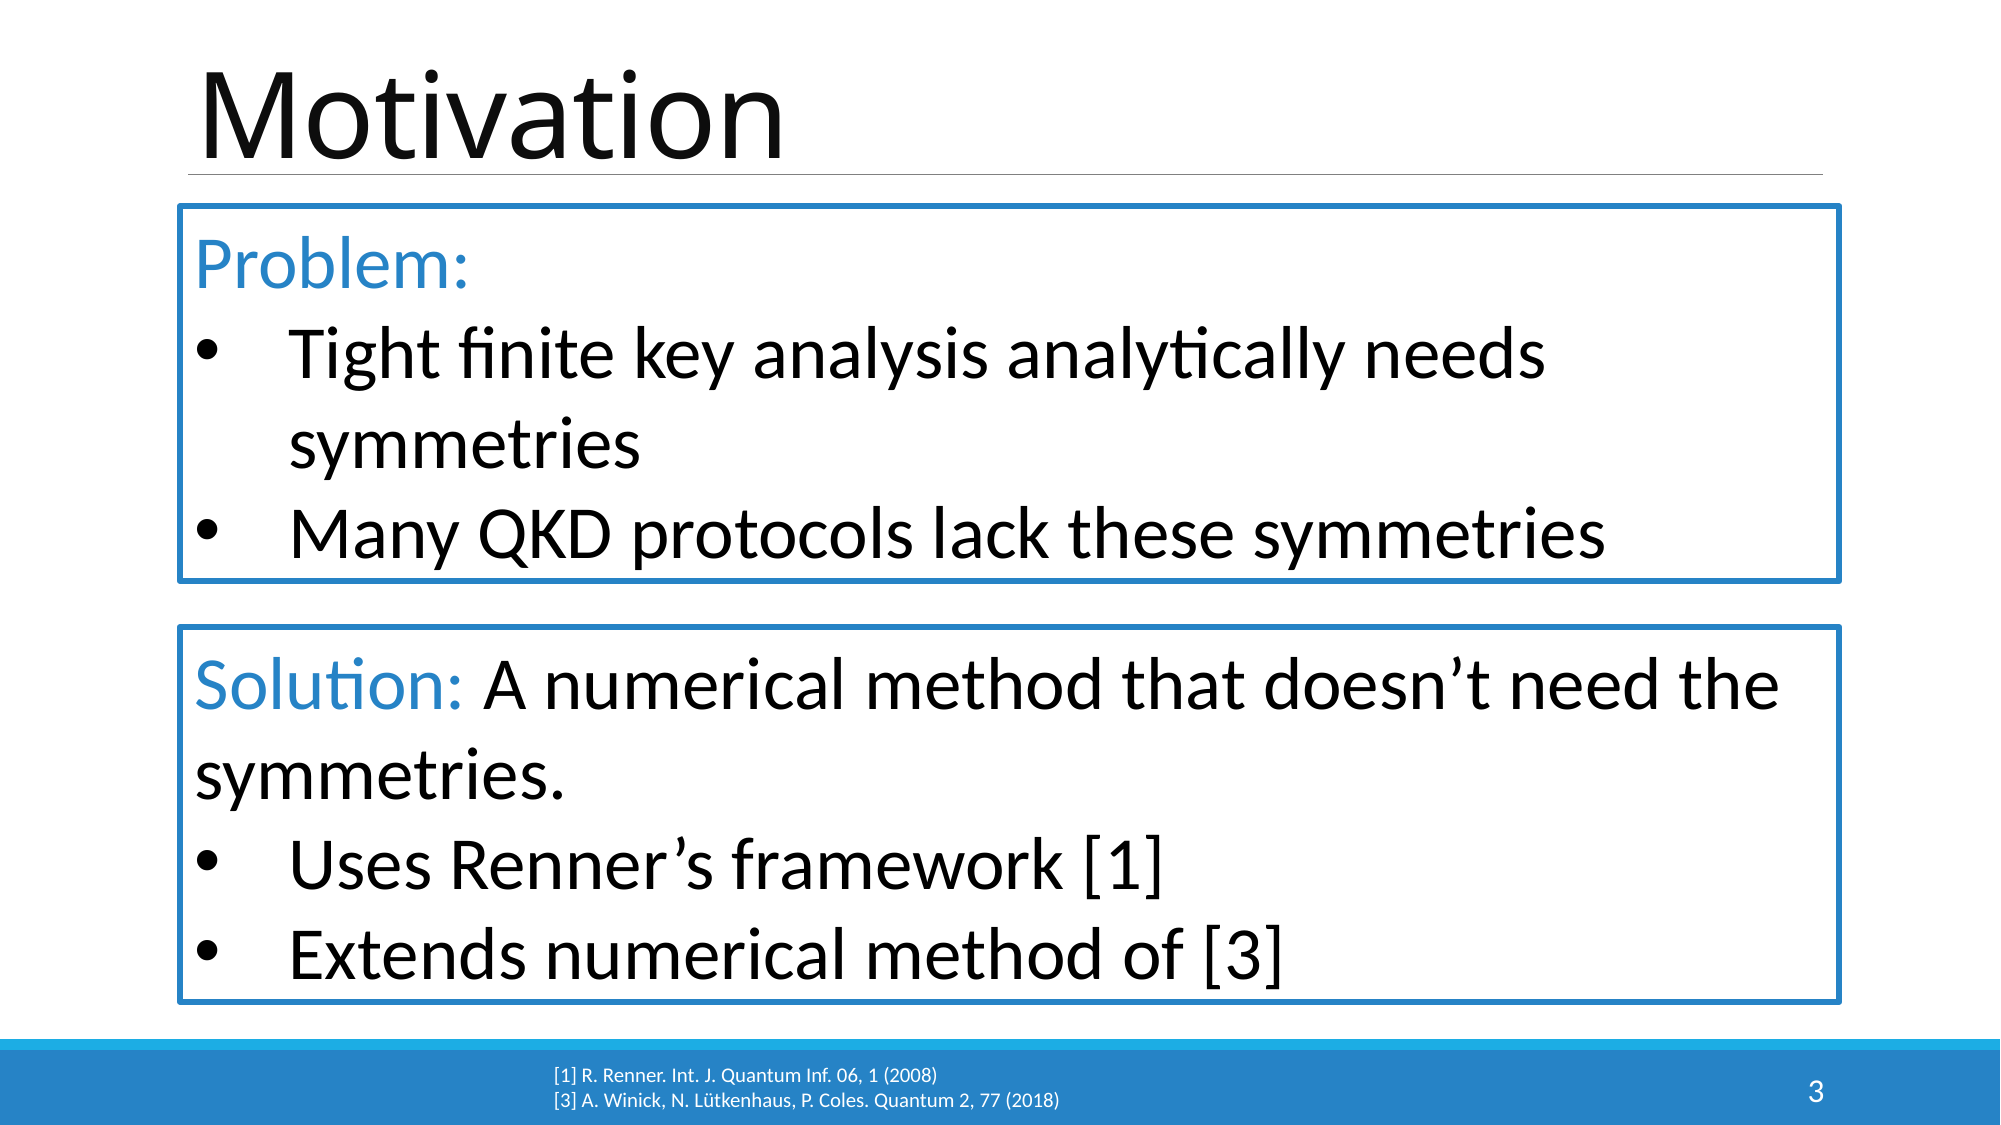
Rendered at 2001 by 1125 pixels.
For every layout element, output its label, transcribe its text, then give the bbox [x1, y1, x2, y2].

text_box Solution: A numerical method that doesn’t need the symmetries. Uses Renner’s framework [1] Extends numerical method of [3] [179, 627, 1840, 1002]
title Motivation [180, 51, 1830, 191]
slide_number 3 [1624, 1059, 1840, 1120]
text_box Problem: Tight finite key analysis analytically needs symmetries Many QKD protocols lack these symmetries [179, 206, 1840, 581]
text_box [1] R. Renner. Int. J. Quantum Inf. 06, 1 (2008) [3] A. Winick, N. Lütkenhaus, P. Coles. Quantum 2, 77 (2018) [539, 1053, 1611, 1119]
